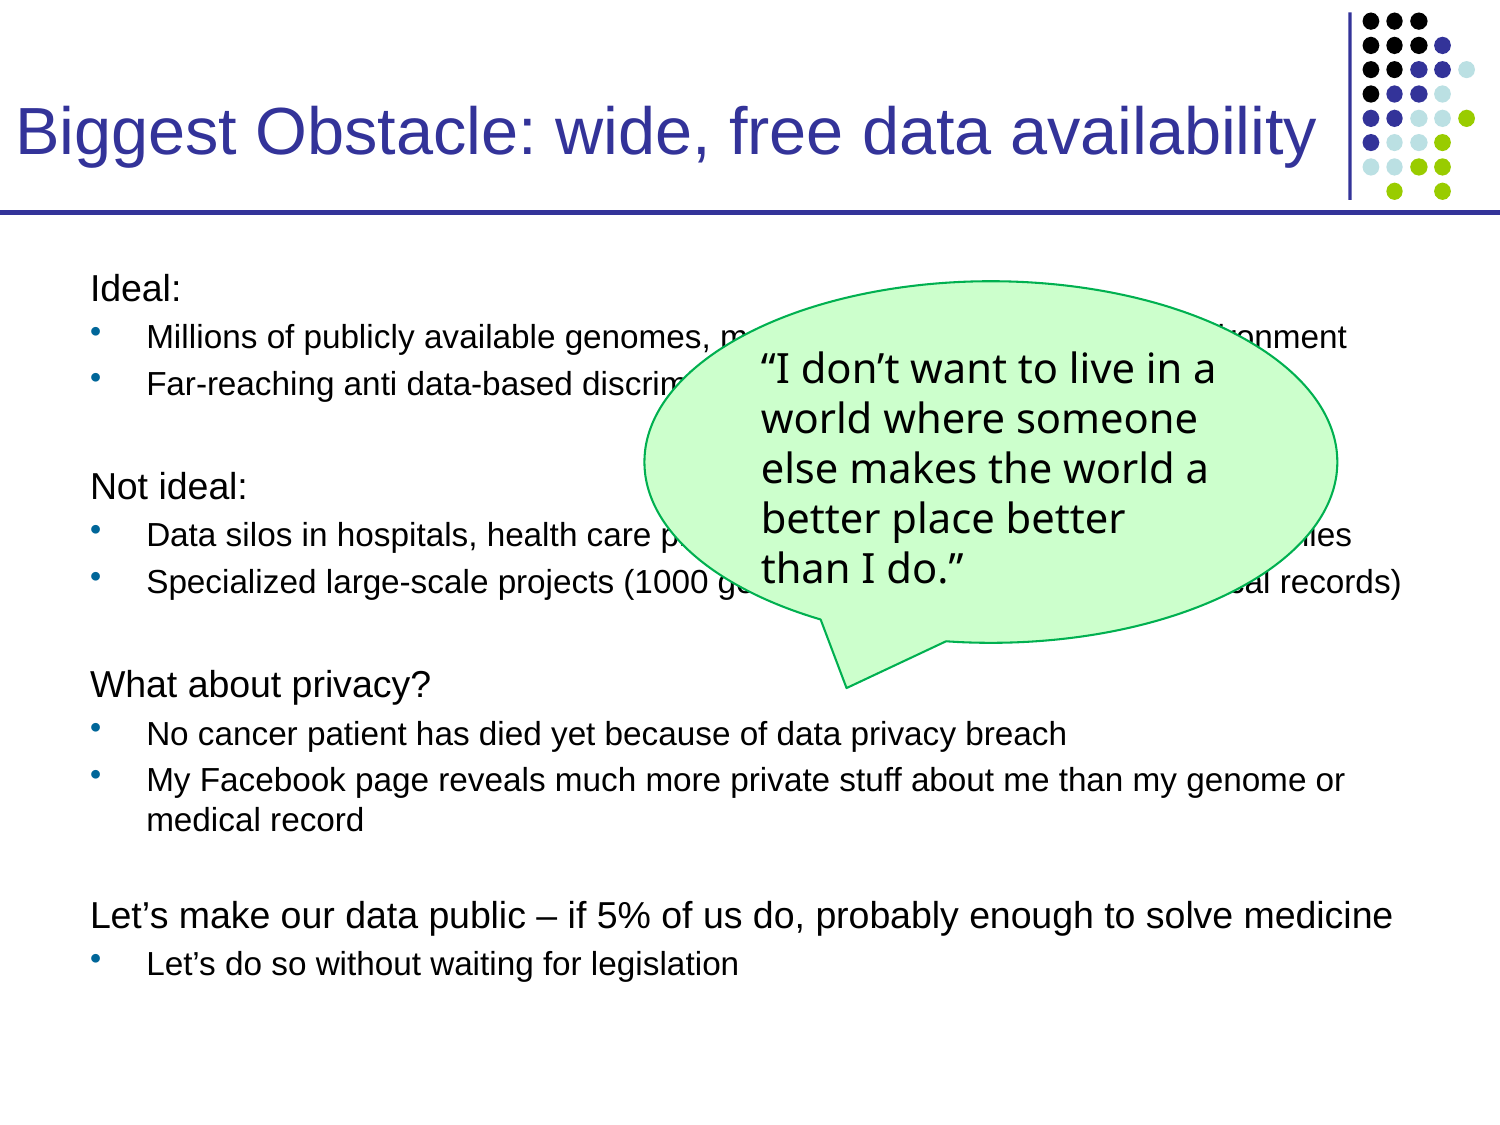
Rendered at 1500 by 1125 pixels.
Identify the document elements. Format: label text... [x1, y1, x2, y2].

text_box “I don’t want to live in a world where someone else makes the world a better place better than I do.” [644, 281, 1338, 689]
title Biggest Obstacle: wide, free data availability [0, 24, 1338, 176]
list Ideal: Millions of publicly available genomes, medical records, phenotypes, environment Far-reaching anti data-based discrimination laws; GINA: great start Not ideal: Data silos in hospitals, health care providers, gov’t, direct-to-consumer companies Specialized large-scale projects (1000 genomes but no phenotypes/medical records) What about privacy? No cancer patient has died yet because of data privacy breach My Facebook page reveals much more private stuff about me than my genome or medical record Let’s make our data public – if 5% of us do, probably enough to solve medicine Let’s do so without waiting for legislation [74, 256, 1451, 1086]
